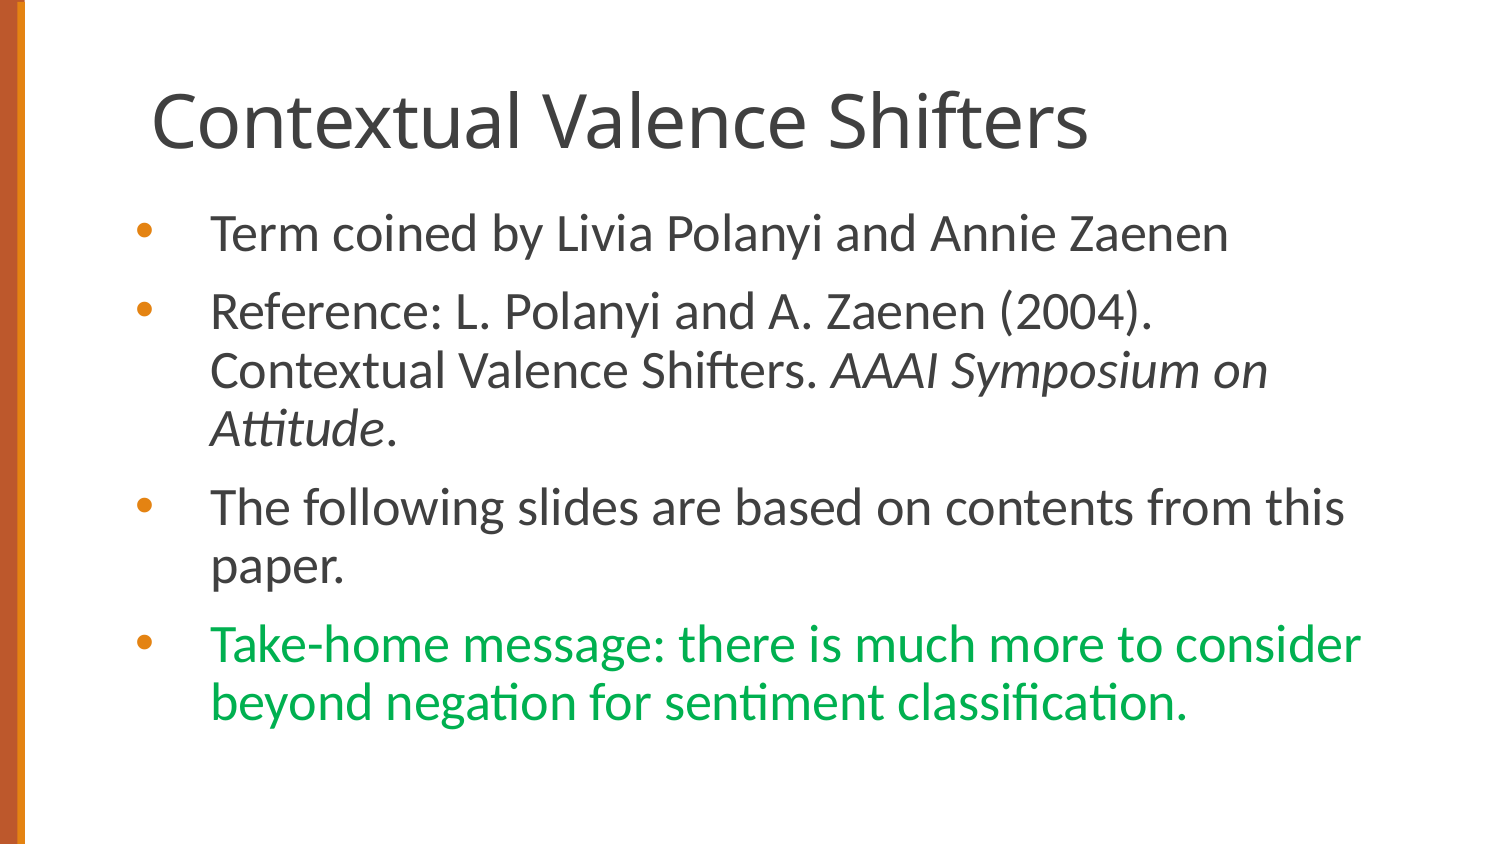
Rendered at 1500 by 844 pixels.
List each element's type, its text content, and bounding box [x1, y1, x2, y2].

list Term coined by Livia Polanyi and Annie Zaenen Reference: L. Polanyi and A. Zaenen (2004). Contextual Valence Shifters. AAAI Symposium on Attitude. The following slides are based on contents from this paper. Take-home message: there is much more to consider beyond negation for sentiment classification. [135, 196, 1373, 760]
title Contextual Valence Shifters [135, 60, 1373, 172]
